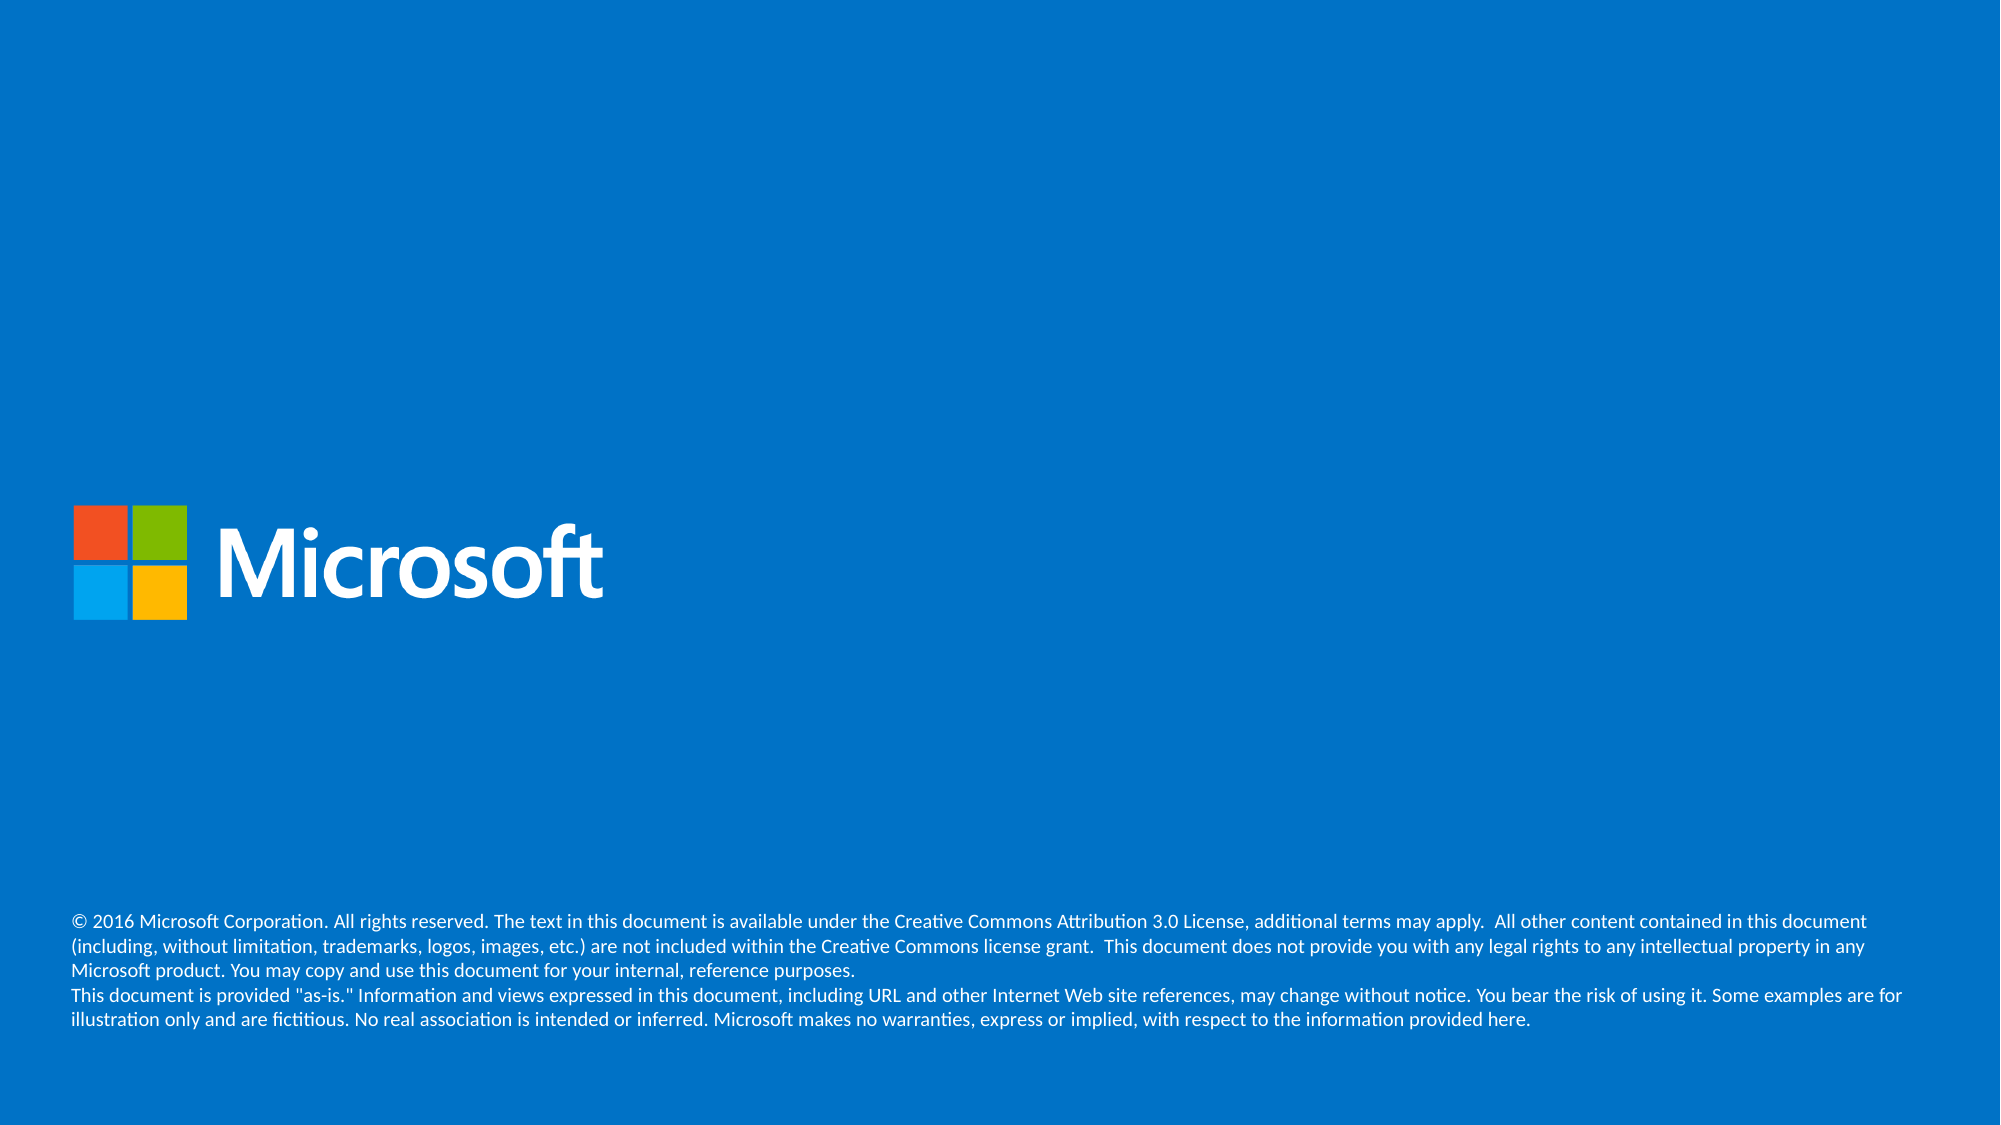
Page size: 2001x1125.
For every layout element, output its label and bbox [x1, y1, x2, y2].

picture [73, 505, 603, 620]
